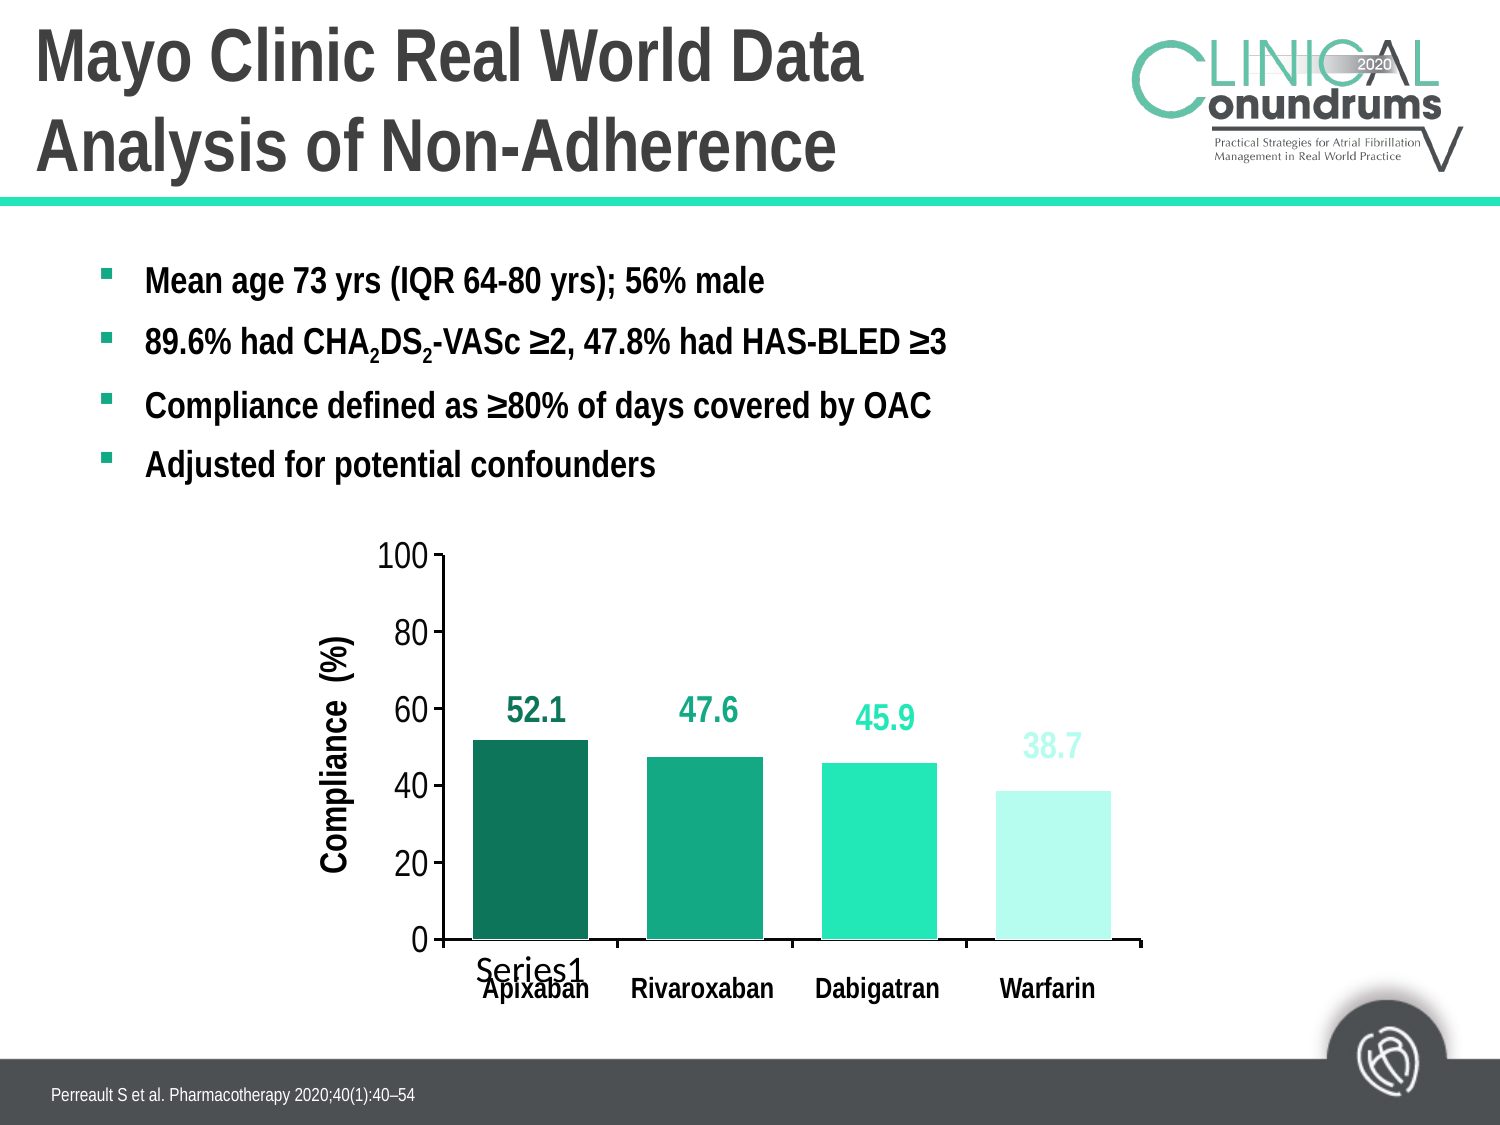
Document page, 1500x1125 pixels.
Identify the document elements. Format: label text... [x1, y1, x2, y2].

picture [1127, 31, 1465, 181]
text_box Mayo Clinic Real World Data Analysis of Non-Adherence [20, 0, 1144, 194]
chart [360, 523, 1158, 1002]
picture [0, 928, 1500, 1125]
text_box Mean age 73 yrs (IQR 64-80 yrs); 56% male 89.6% had CHA2DS2-VASc ≥2, 47.8% had HAS-BLED ≥3 Compliance defined as ≥80% of days covered by OAC Adjusted for potential confounders [98, 243, 1426, 469]
text_box Compliance (%) [301, 524, 358, 926]
